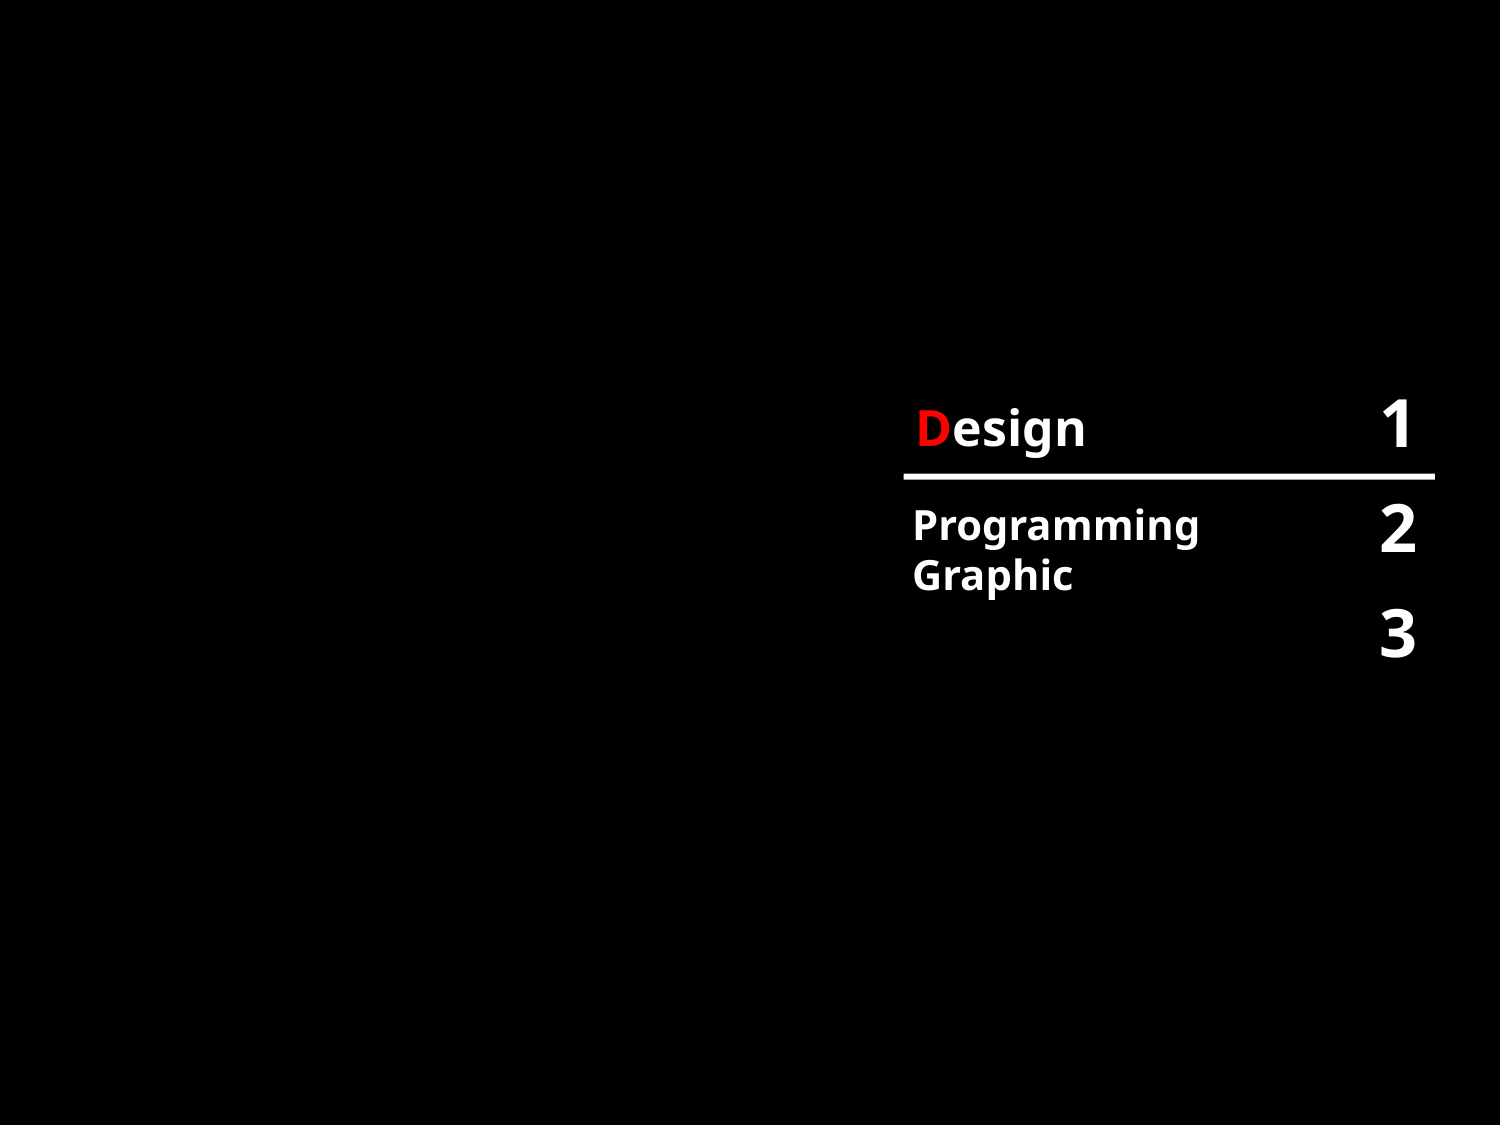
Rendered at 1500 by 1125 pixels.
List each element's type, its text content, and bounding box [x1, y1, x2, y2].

text_box 1 2 3 [1364, 373, 1433, 678]
text_box [903, 473, 1364, 480]
text_box Programming Graphic [897, 491, 1216, 607]
text_box Design [901, 389, 1102, 464]
